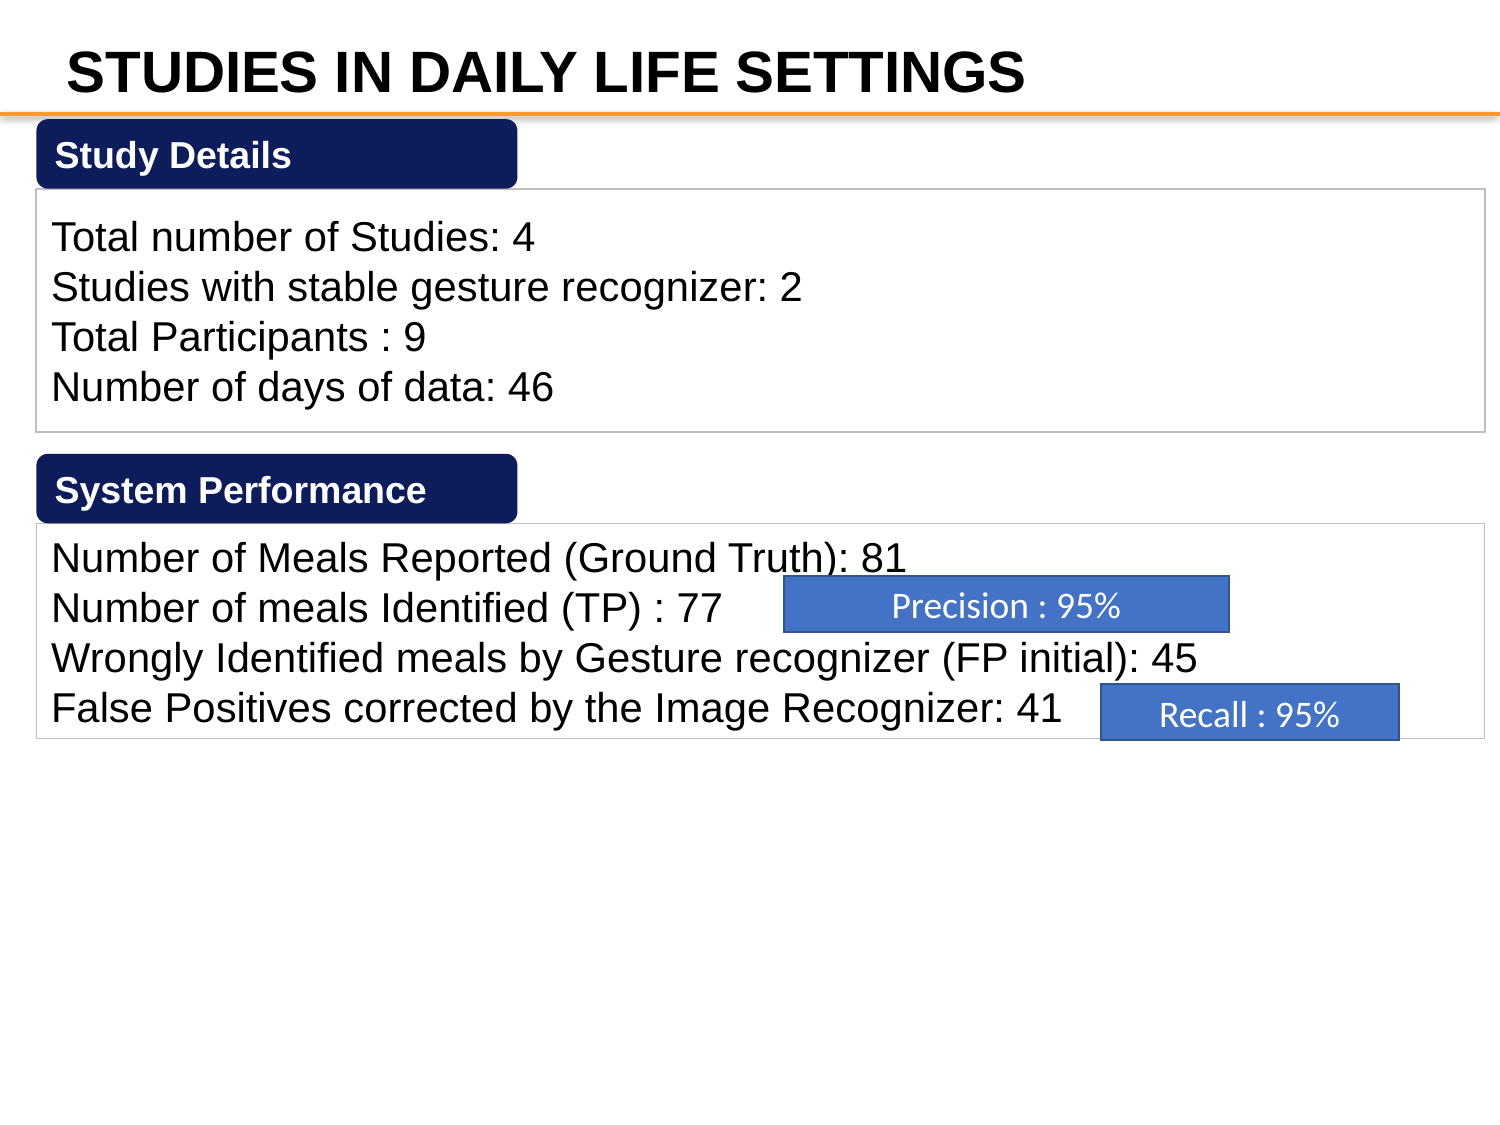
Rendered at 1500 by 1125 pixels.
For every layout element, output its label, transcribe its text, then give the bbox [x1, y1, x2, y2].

text_box Precision : 95% [783, 575, 1230, 633]
text_box STUDIES in daily life settings [51, 24, 1454, 110]
text_box Total number of Studies: 4 Studies with stable gesture recognizer: 2 Total Participants : 9 Number of days of data: 46 [35, 188, 1486, 433]
text_box System Performance [36, 453, 518, 524]
text_box Number of Meals Reported (Ground Truth): 81 Number of meals Identified (TP) : 77 Wrongly Identified meals by Gesture recognizer (FP initial): 45 False Positives corrected by the Image Recognizer: 41 [36, 523, 1485, 739]
text_box Study Details [36, 119, 518, 189]
text_box Recall : 95% [1100, 683, 1400, 741]
